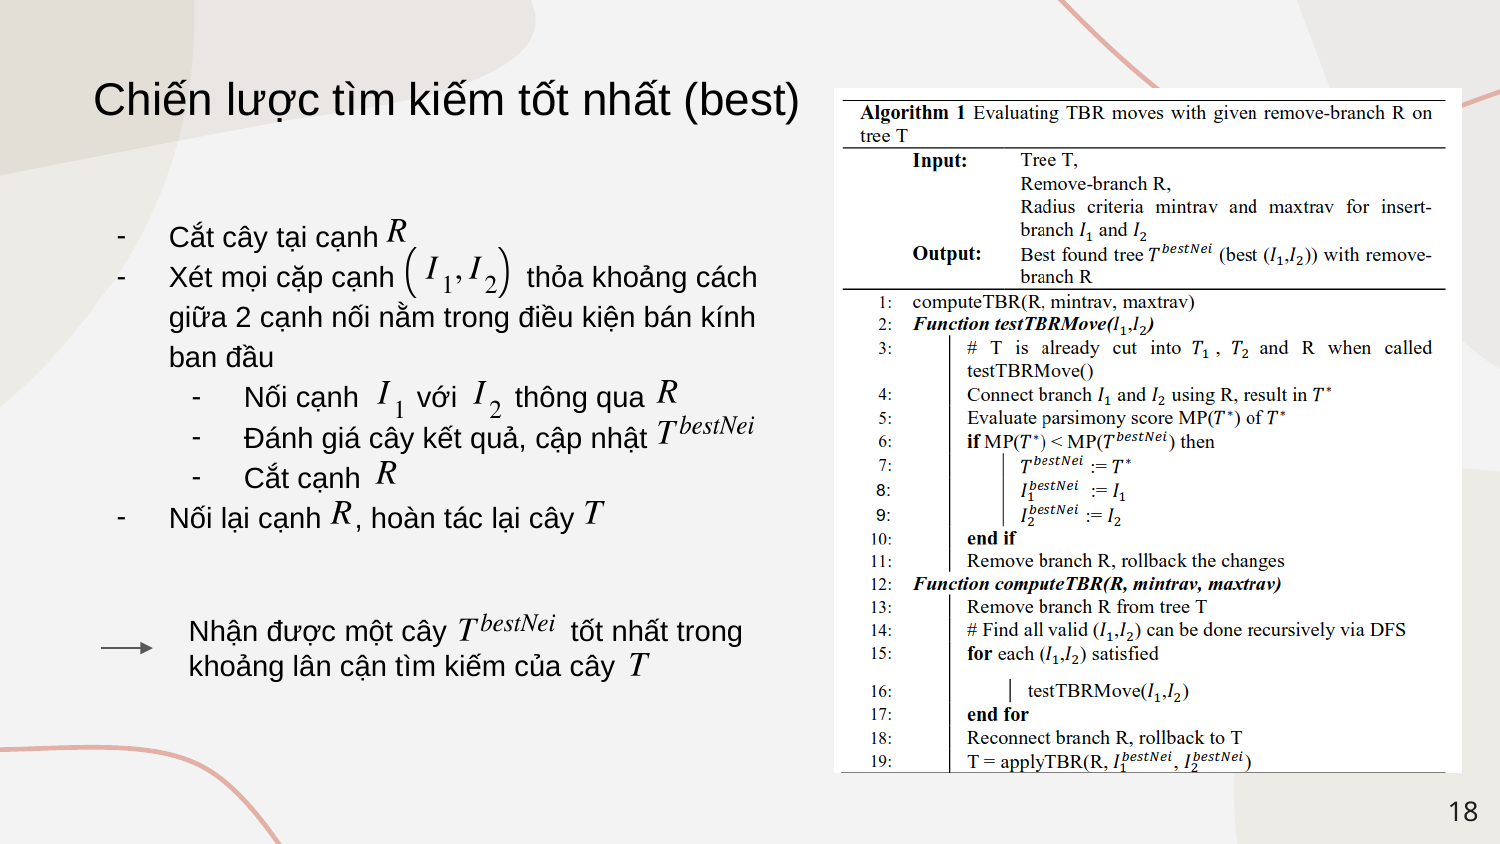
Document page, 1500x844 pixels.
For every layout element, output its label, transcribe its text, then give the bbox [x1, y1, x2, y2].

text_box Chiến lược tìm kiếm tốt nhất (best) [78, 54, 983, 140]
picture [656, 380, 680, 403]
text_box Nhận được một cây tốt nhất trong khoảng lân cận tìm kiếm của cây [173, 597, 802, 698]
picture [582, 501, 605, 525]
picture [377, 381, 407, 418]
picture [405, 247, 518, 298]
slide_number ‹#› [1403, 779, 1494, 844]
picture [375, 460, 399, 484]
picture [656, 415, 756, 444]
picture [330, 501, 354, 525]
picture [473, 381, 502, 418]
picture [628, 653, 650, 677]
picture [385, 219, 410, 242]
picture [457, 613, 557, 642]
picture [834, 88, 1463, 774]
text_box Cắt cây tại cạnh Xét mọi cặp cạnh thỏa khoảng cách giữa 2 cạnh nối nằm trong điều kiện bán kính ban đầu Nối cạnh với thông qua Đánh giá cây kết quả, cập nhật Cắt cạnh Nối lại cạnh , hoàn tác lại cây [78, 197, 808, 550]
